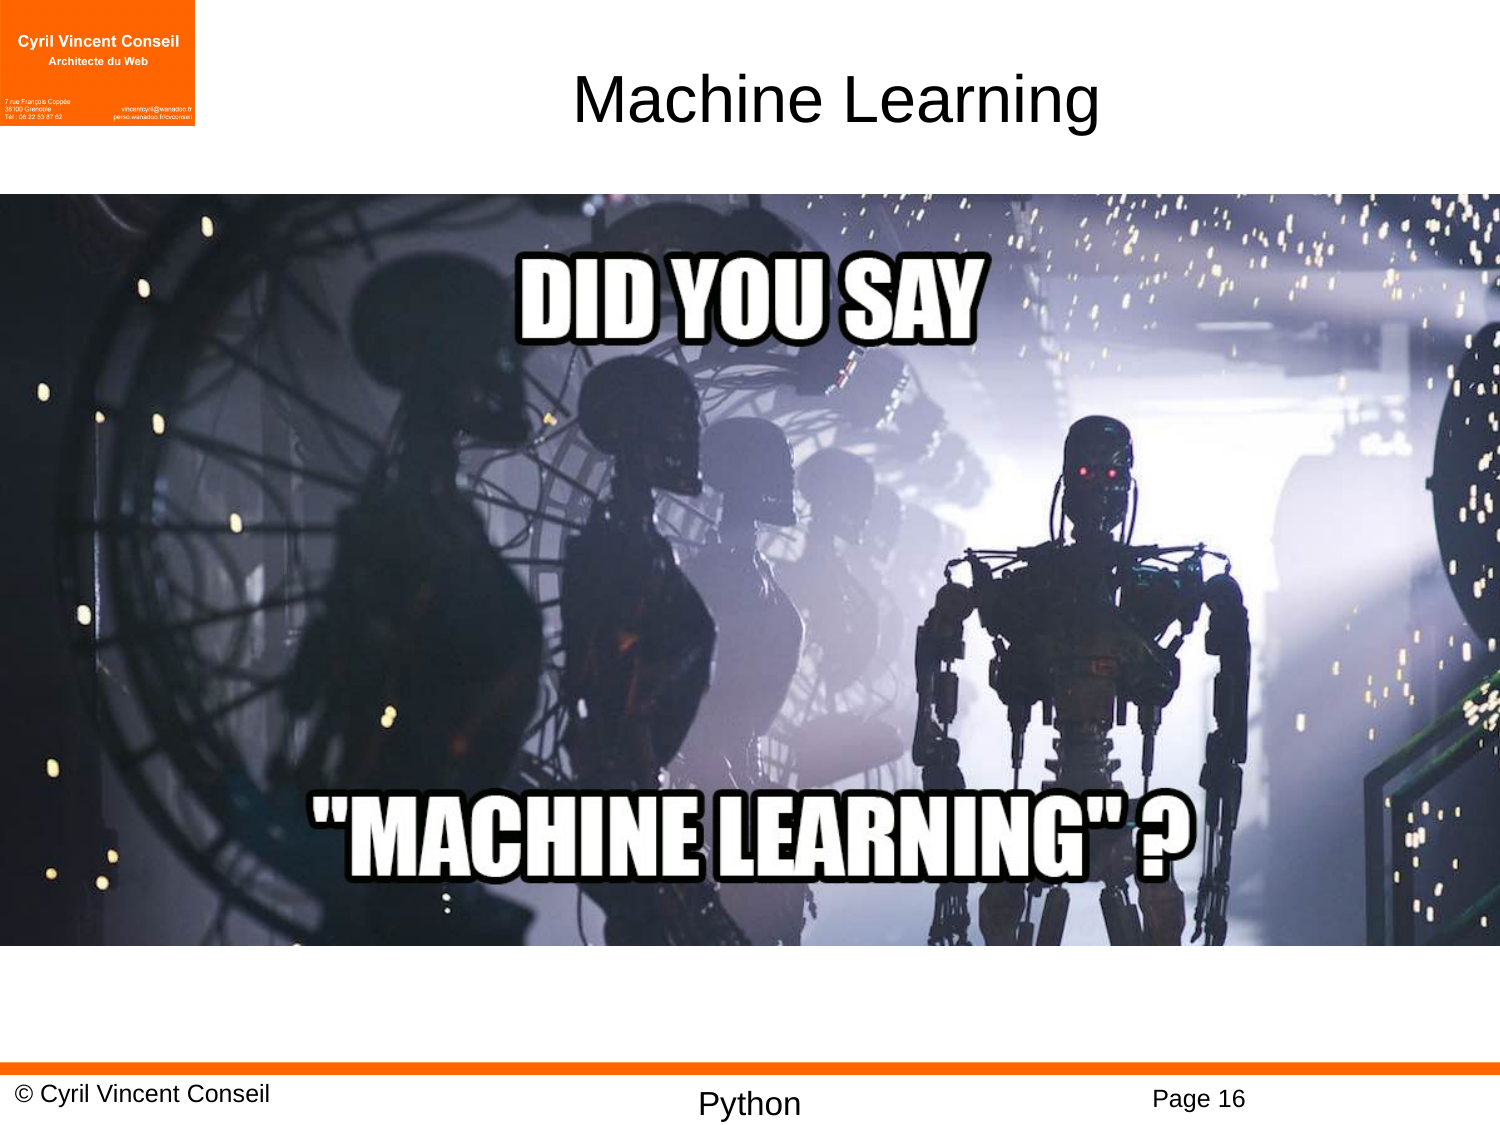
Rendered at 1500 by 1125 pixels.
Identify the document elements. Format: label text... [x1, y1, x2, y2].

title Machine Learning [194, 2, 1480, 190]
picture [0, 0, 195, 126]
picture [0, 194, 1500, 946]
